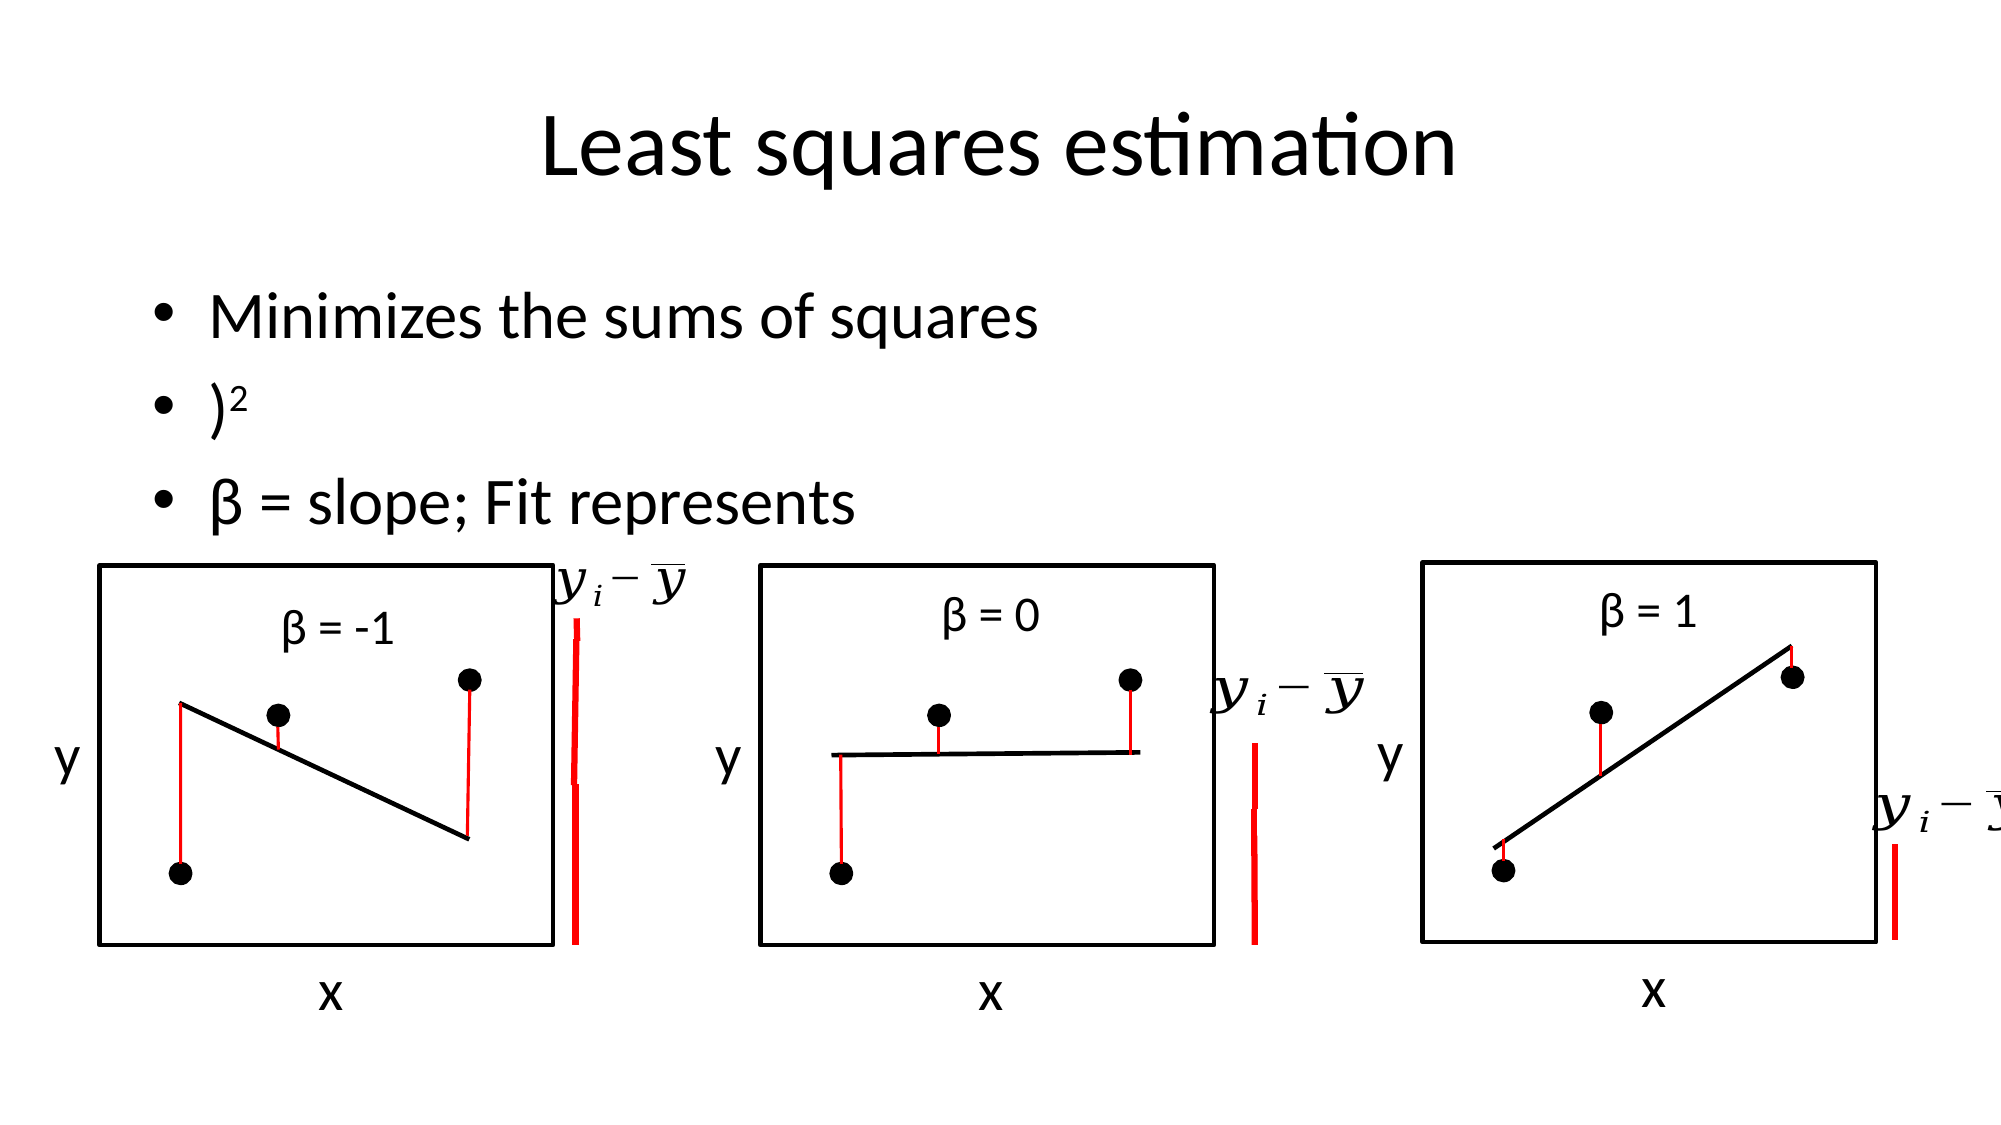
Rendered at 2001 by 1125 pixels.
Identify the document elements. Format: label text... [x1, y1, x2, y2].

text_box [1493, 645, 1793, 849]
text_box [758, 563, 1216, 947]
text_box y [1362, 706, 1419, 792]
text_box [1420, 560, 1878, 944]
text_box [168, 862, 193, 886]
text_box y [700, 709, 757, 795]
text_box y [39, 709, 96, 795]
text_box [1797, 666, 1805, 689]
text_box [829, 862, 854, 886]
text_box x [1626, 942, 1682, 1027]
text_box [1491, 860, 1516, 883]
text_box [573, 645, 577, 786]
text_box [942, 752, 1126, 756]
text_box β = -1 [265, 587, 428, 662]
text_box [1118, 668, 1143, 692]
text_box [831, 752, 935, 756]
text_box [457, 668, 482, 692]
text_box β = 0 [926, 573, 1089, 649]
text_box [98, 563, 555, 947]
title Least squares estimation [99, 45, 1900, 233]
text_box x [303, 945, 359, 1030]
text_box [181, 702, 462, 840]
text_box x [964, 945, 1020, 1030]
text_box [927, 703, 951, 728]
text_box β = 1 [1583, 570, 1746, 644]
